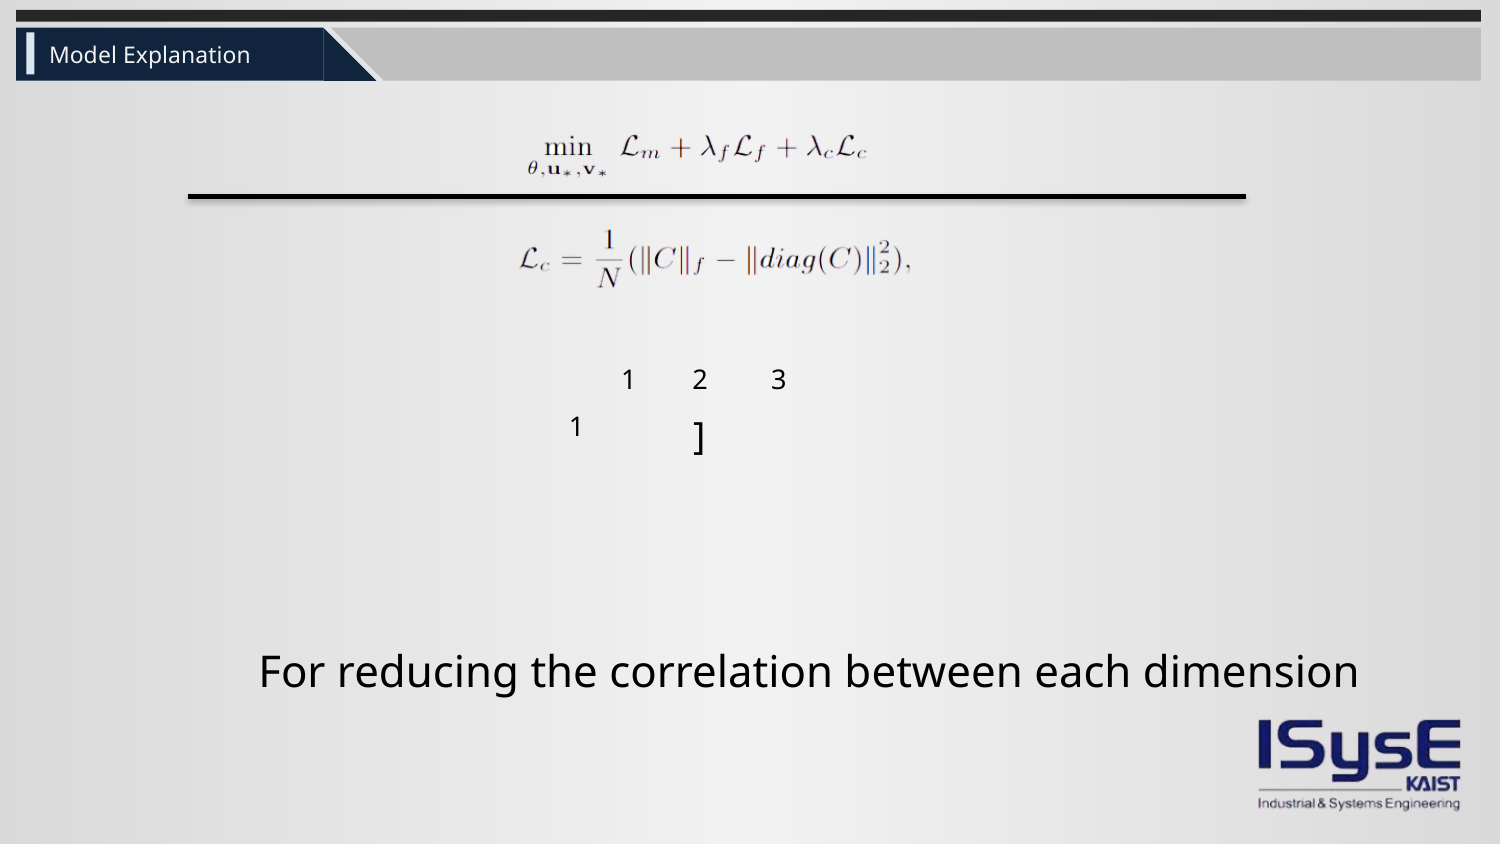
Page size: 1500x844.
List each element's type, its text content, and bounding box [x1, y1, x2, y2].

picture [1224, 705, 1495, 822]
text_box 1 2 3 [592, 354, 900, 403]
text_box For reducing the correlation between each dimension [243, 636, 1500, 705]
picture [489, 219, 916, 300]
text_box [14, 26, 321, 83]
picture [506, 85, 905, 196]
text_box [330, 27, 1482, 81]
text_box Model Explanation [37, 33, 325, 76]
text_box [14, 8, 1483, 24]
text_box 1 [559, 401, 584, 450]
text_box [321, 25, 328, 33]
text_box [24, 30, 37, 76]
